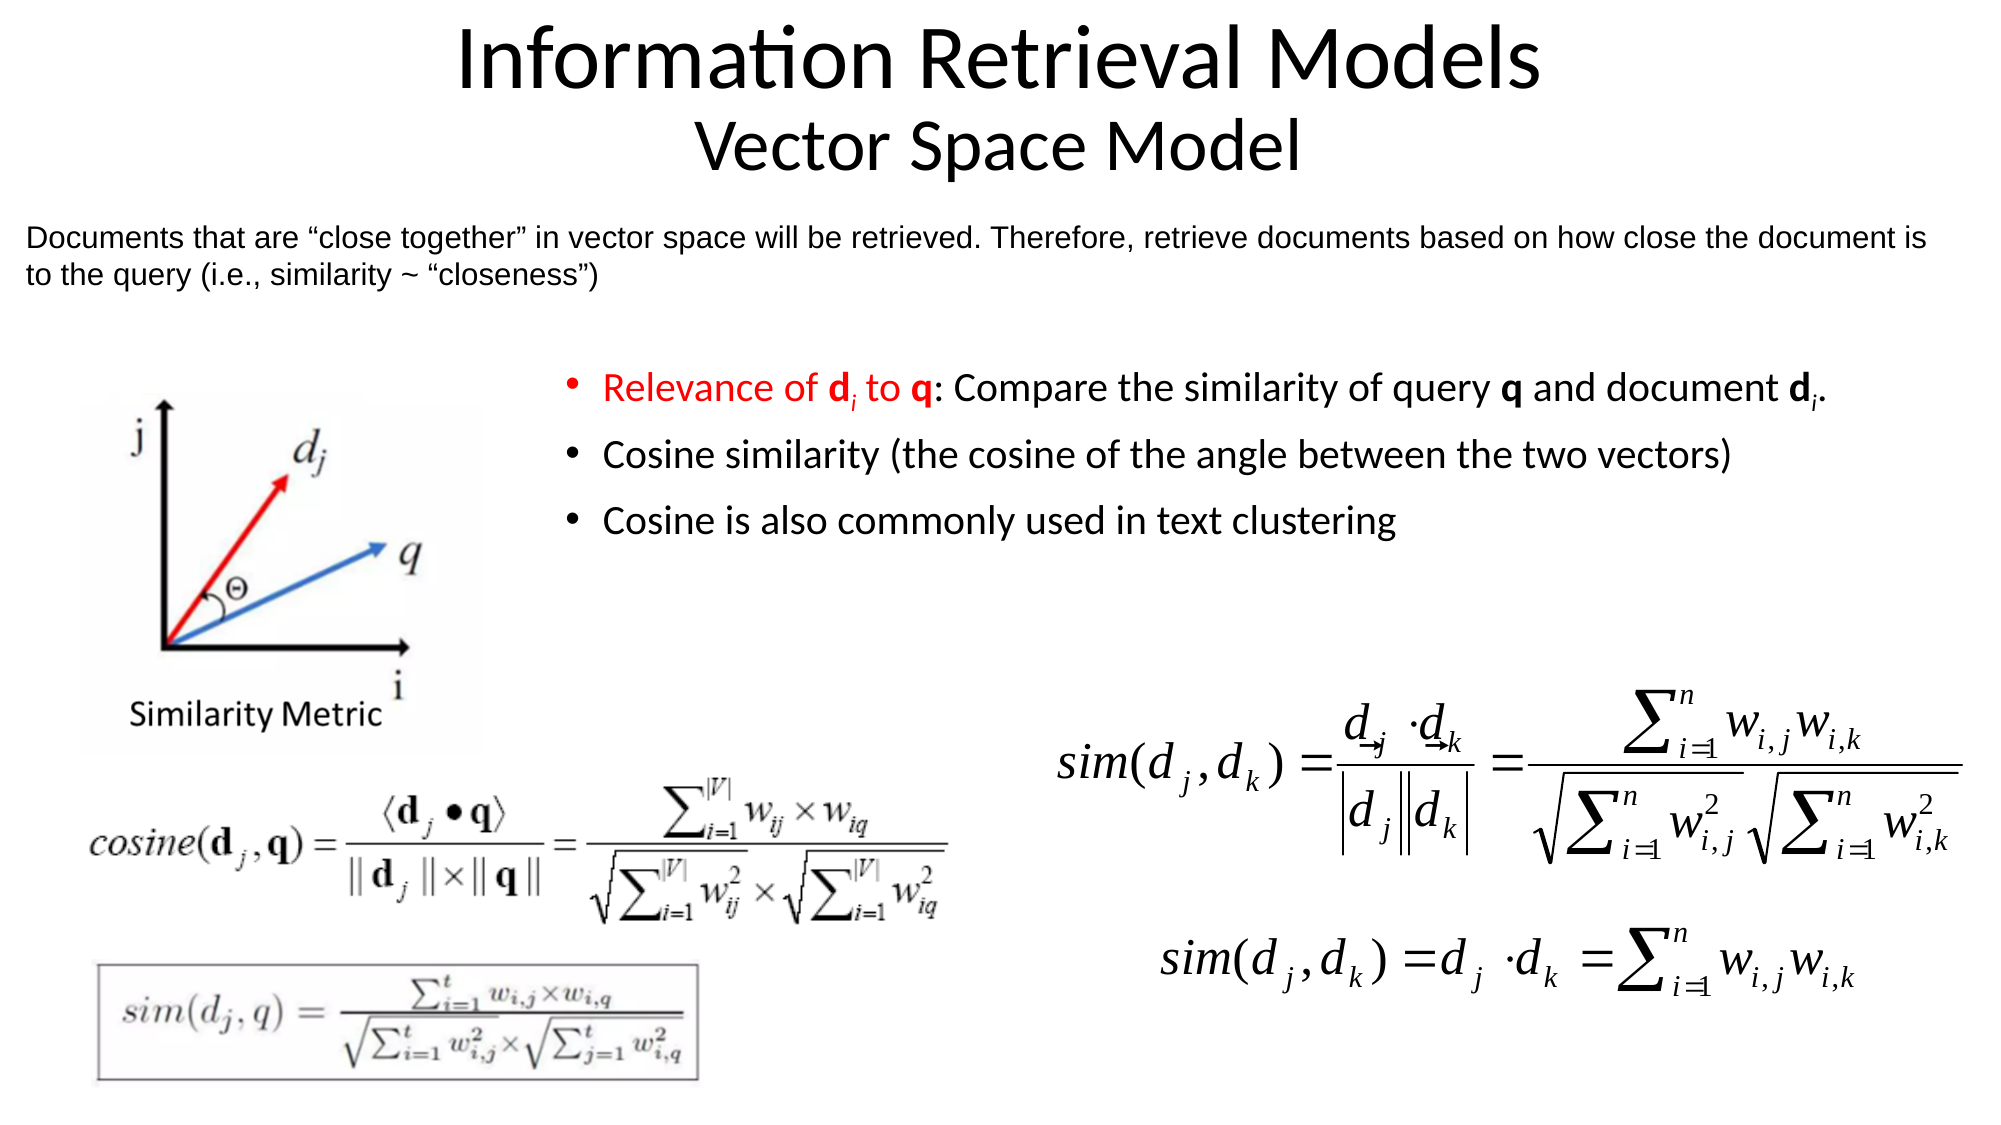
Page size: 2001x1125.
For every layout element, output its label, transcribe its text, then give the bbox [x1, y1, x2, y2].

picture [90, 959, 703, 1088]
text_box Relevance of di to q: Compare the similarity of query q and document di. Cosine similarity (the cosine of the angle between the two vectors) Cosine is also commonly used in text clustering [550, 353, 1919, 636]
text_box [1048, 670, 1974, 873]
picture [81, 393, 482, 757]
picture [81, 771, 952, 935]
title Vector Space Model [679, 82, 1974, 199]
text_box Information Retrieval Models [30, 3, 1970, 101]
text_box Documents that are “close together” in vector space will be retrieved. Therefore, retrieve documents based on how close the document is to the query (i.e., similarity ~ “closeness”) [10, 209, 1970, 335]
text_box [1151, 910, 1870, 1010]
